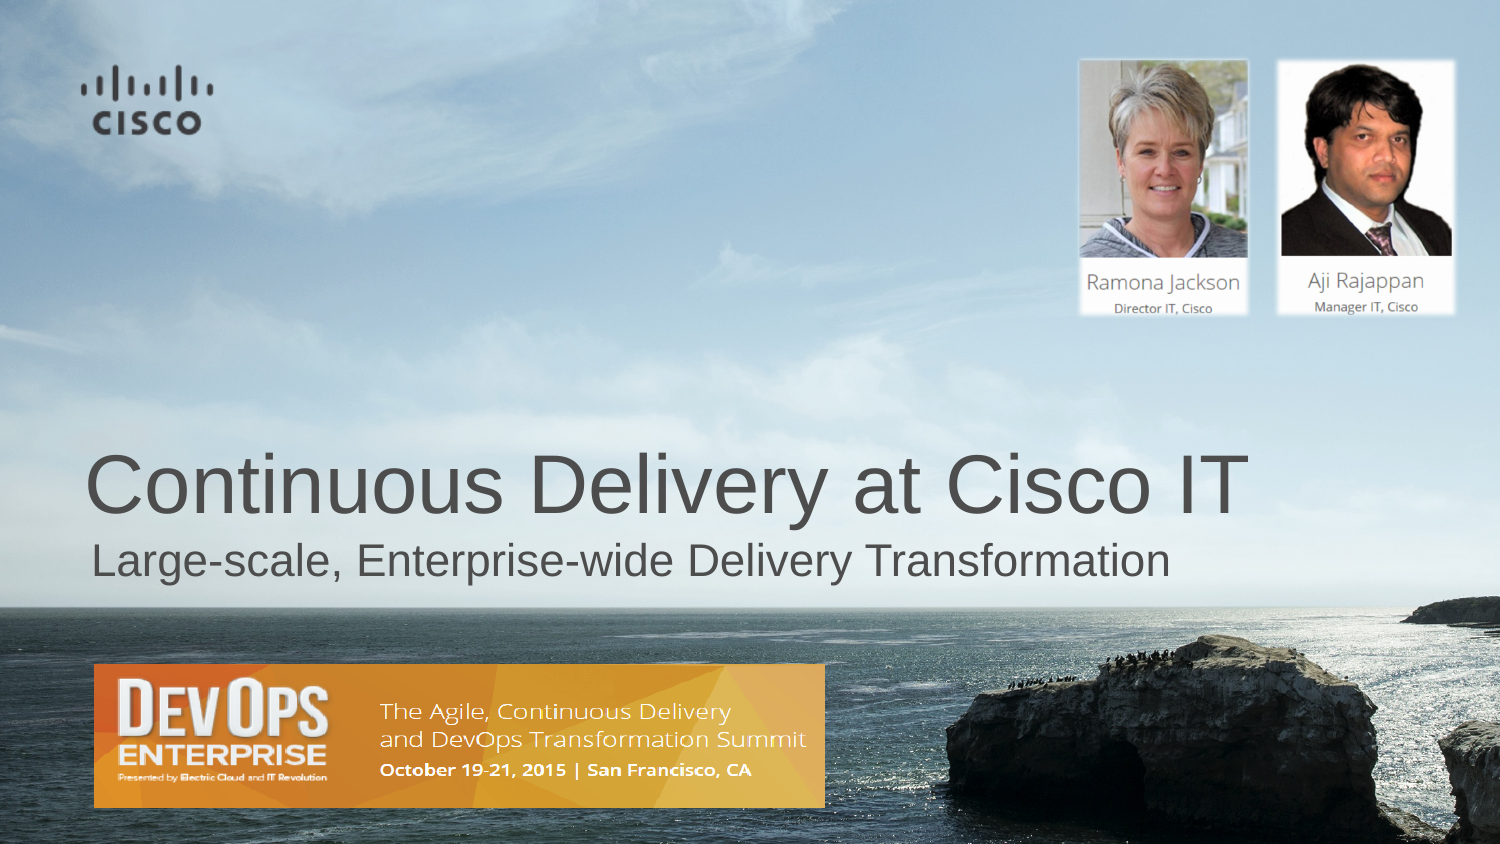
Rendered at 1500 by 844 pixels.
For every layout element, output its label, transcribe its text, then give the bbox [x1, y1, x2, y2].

picture [0, 0, 1500, 844]
list Large-scale, Enterprise-wide Delivery Transformation [76, 539, 1438, 576]
title Continuous Delivery at Cisco IT [69, 433, 1438, 539]
